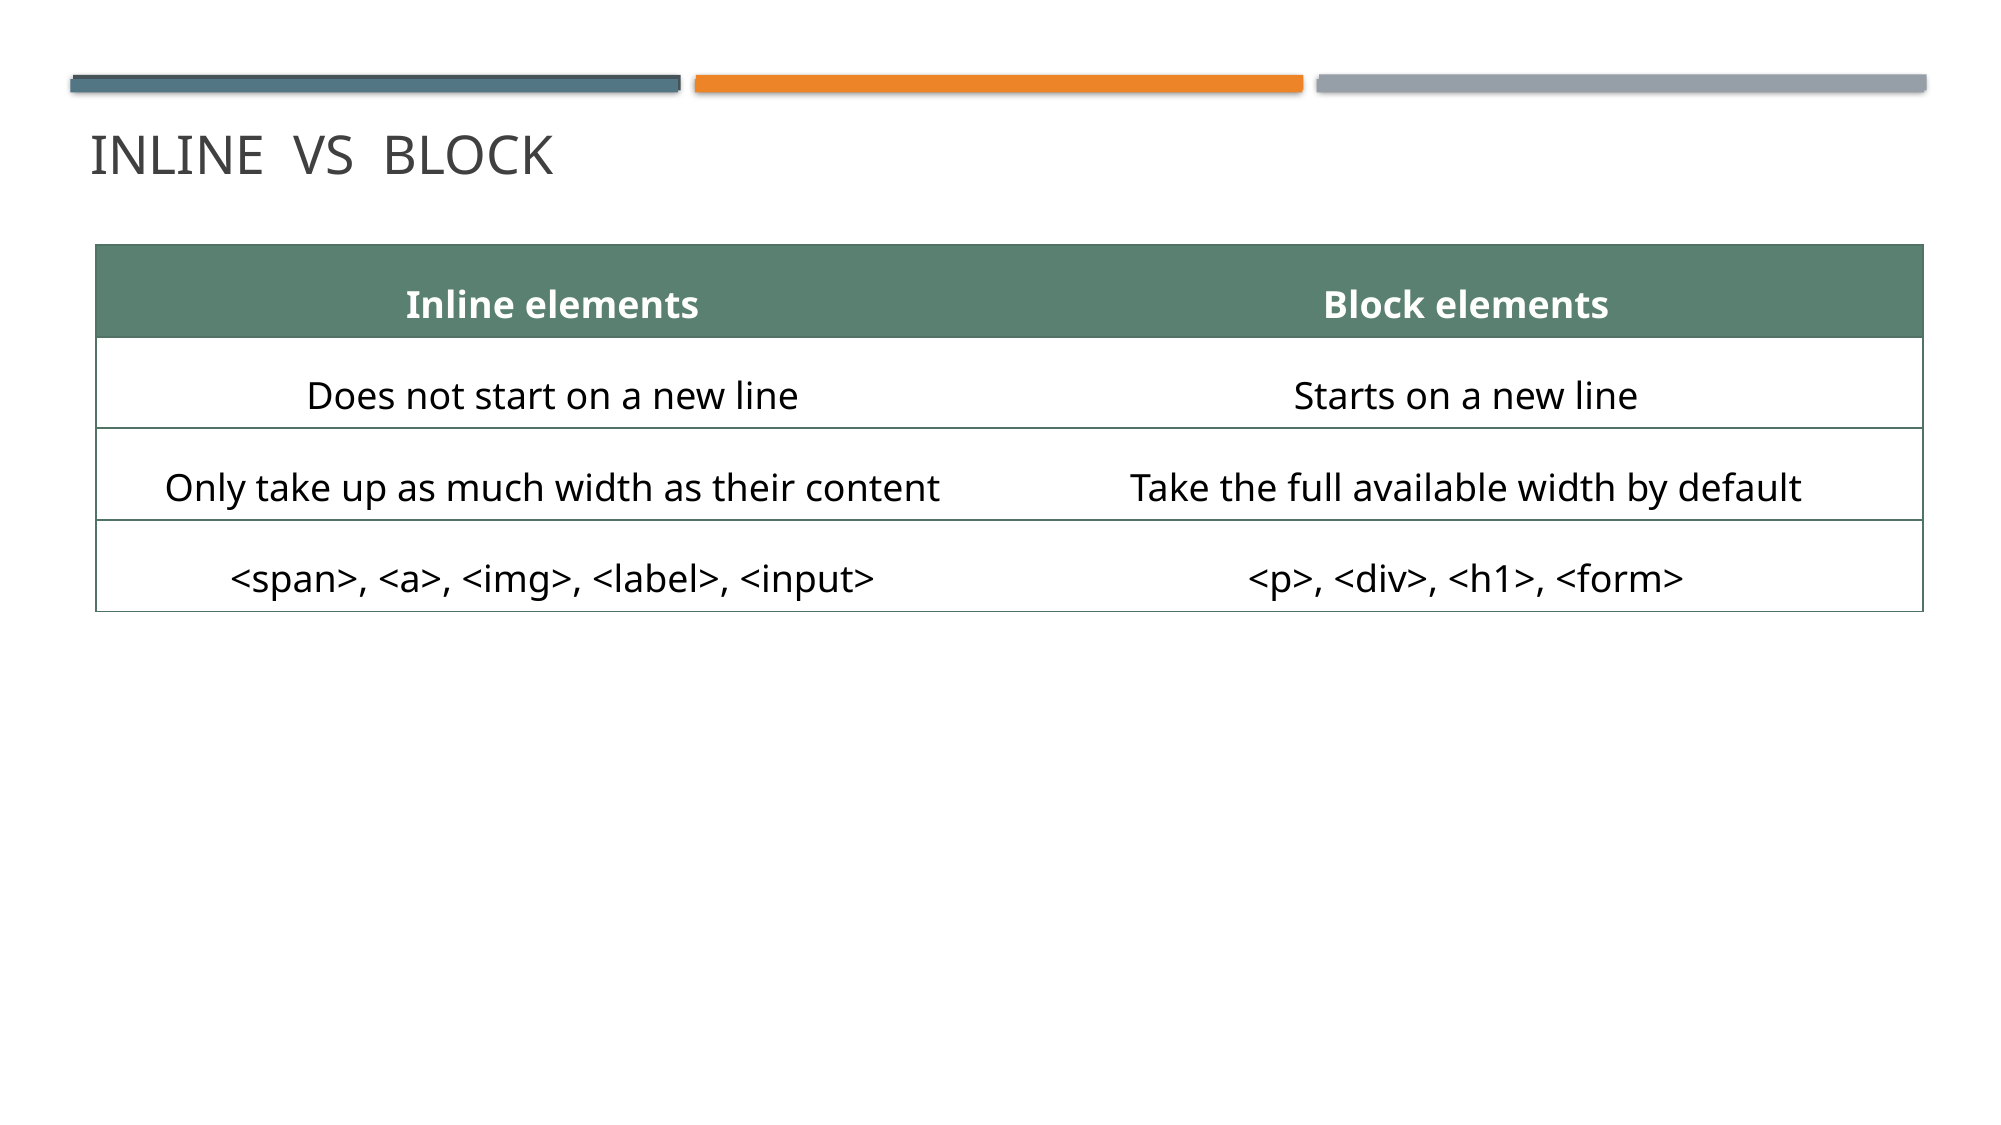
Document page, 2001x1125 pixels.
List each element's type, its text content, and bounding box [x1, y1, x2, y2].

table_cell <span>, <a>, <img>, <label>, <input> [97, 521, 1010, 611]
table_cell Starts on a new line [1010, 338, 1922, 427]
table_header Inline elements [97, 246, 1010, 336]
table_cell Take the full available width by default [1010, 429, 1922, 519]
table_header Block elements [1010, 246, 1922, 336]
table_cell Only take up as much width as their content [97, 429, 1010, 519]
table_cell Does not start on a new line [97, 338, 1010, 427]
title Inline vs block [75, 113, 1924, 193]
table_cell <p>, <div>, <h1>, <form> [1010, 521, 1922, 611]
